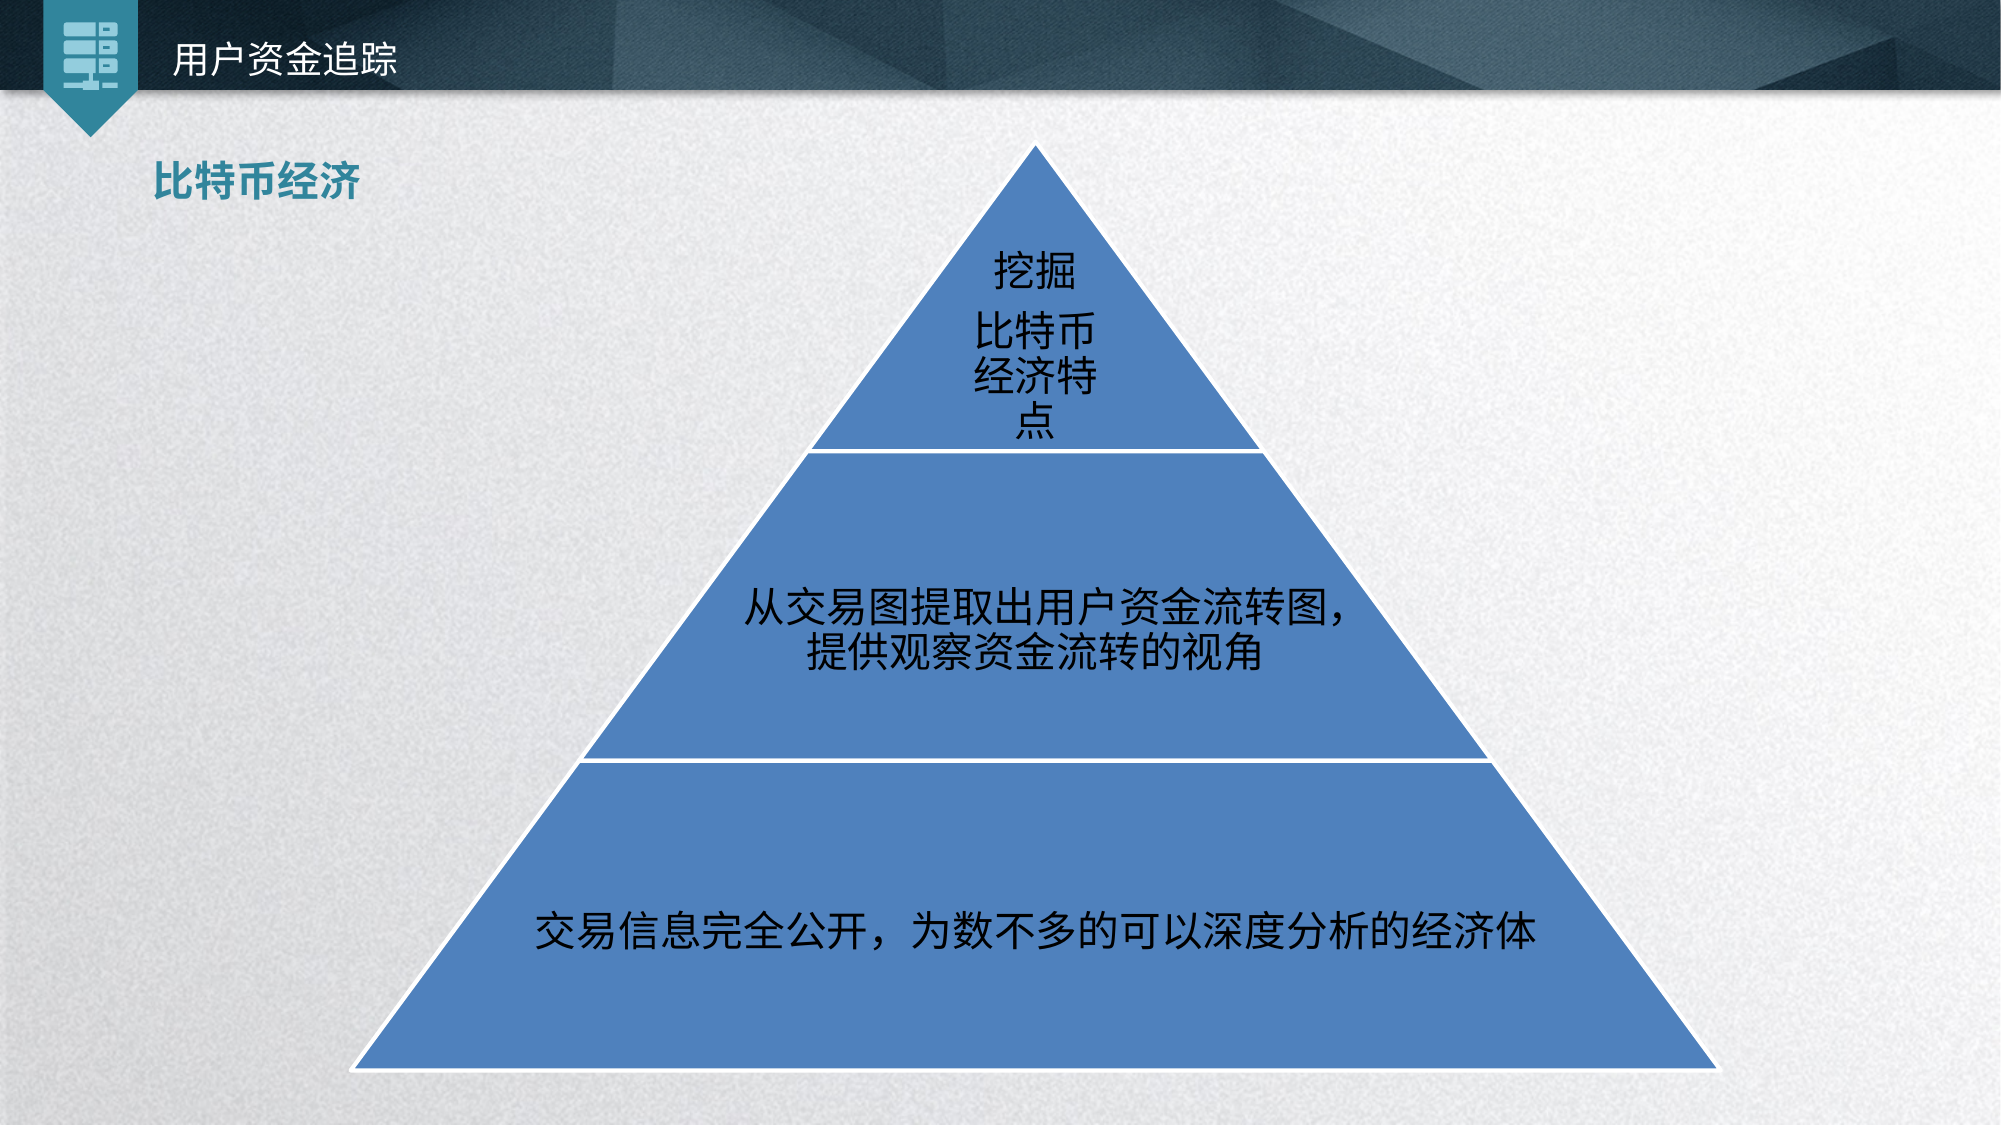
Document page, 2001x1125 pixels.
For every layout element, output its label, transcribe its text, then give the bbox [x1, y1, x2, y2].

text_box 用户资金追踪 [161, 30, 469, 88]
text_box [0, 0, 41, 92]
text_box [350, 141, 1722, 1071]
text_box [140, 0, 2001, 92]
picture [0, 92, 2001, 1125]
text_box 比特币经济 [137, 137, 1674, 212]
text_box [43, 0, 139, 138]
